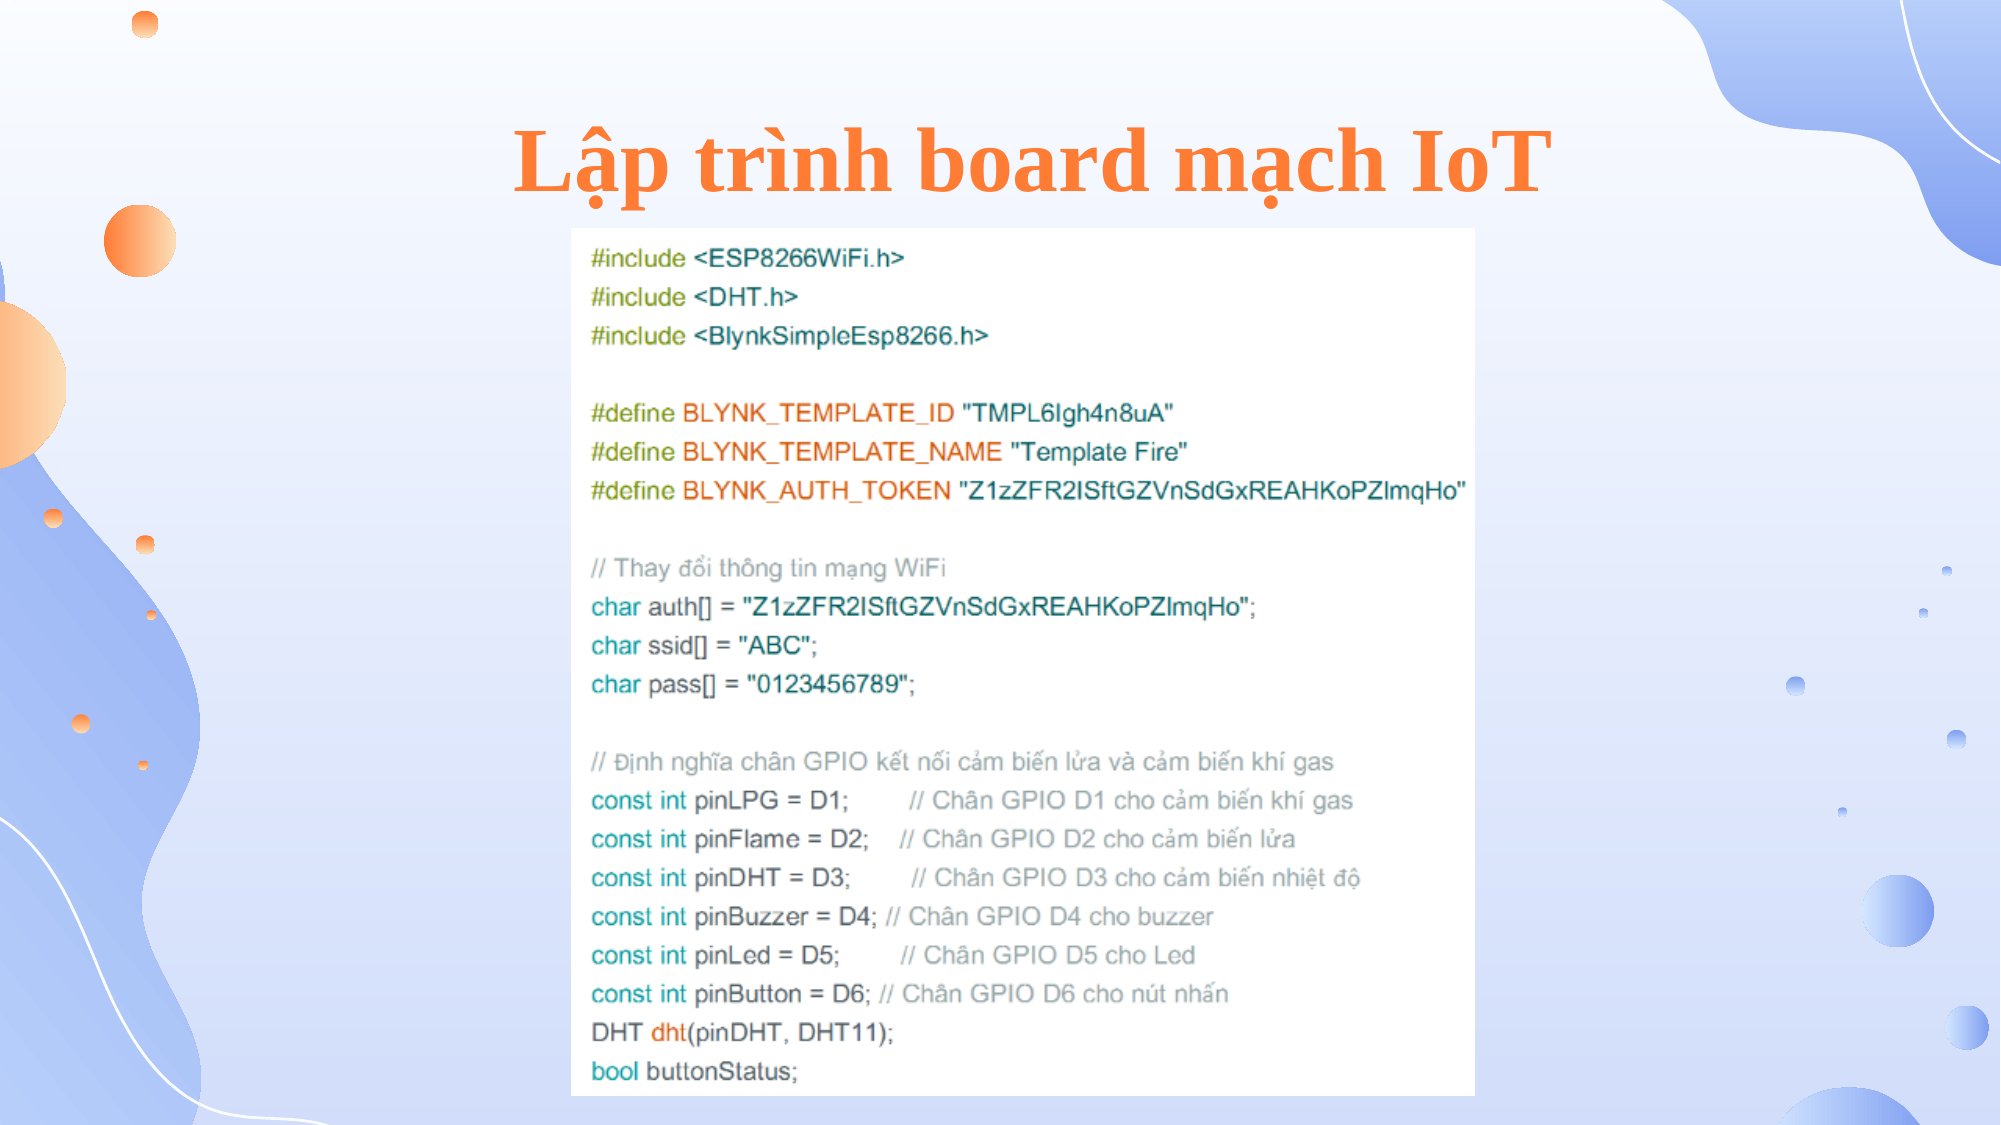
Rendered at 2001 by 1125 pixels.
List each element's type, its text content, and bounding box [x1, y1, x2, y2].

title Lập trình board mạch IoT [180, 80, 1866, 255]
picture [570, 228, 1475, 1097]
